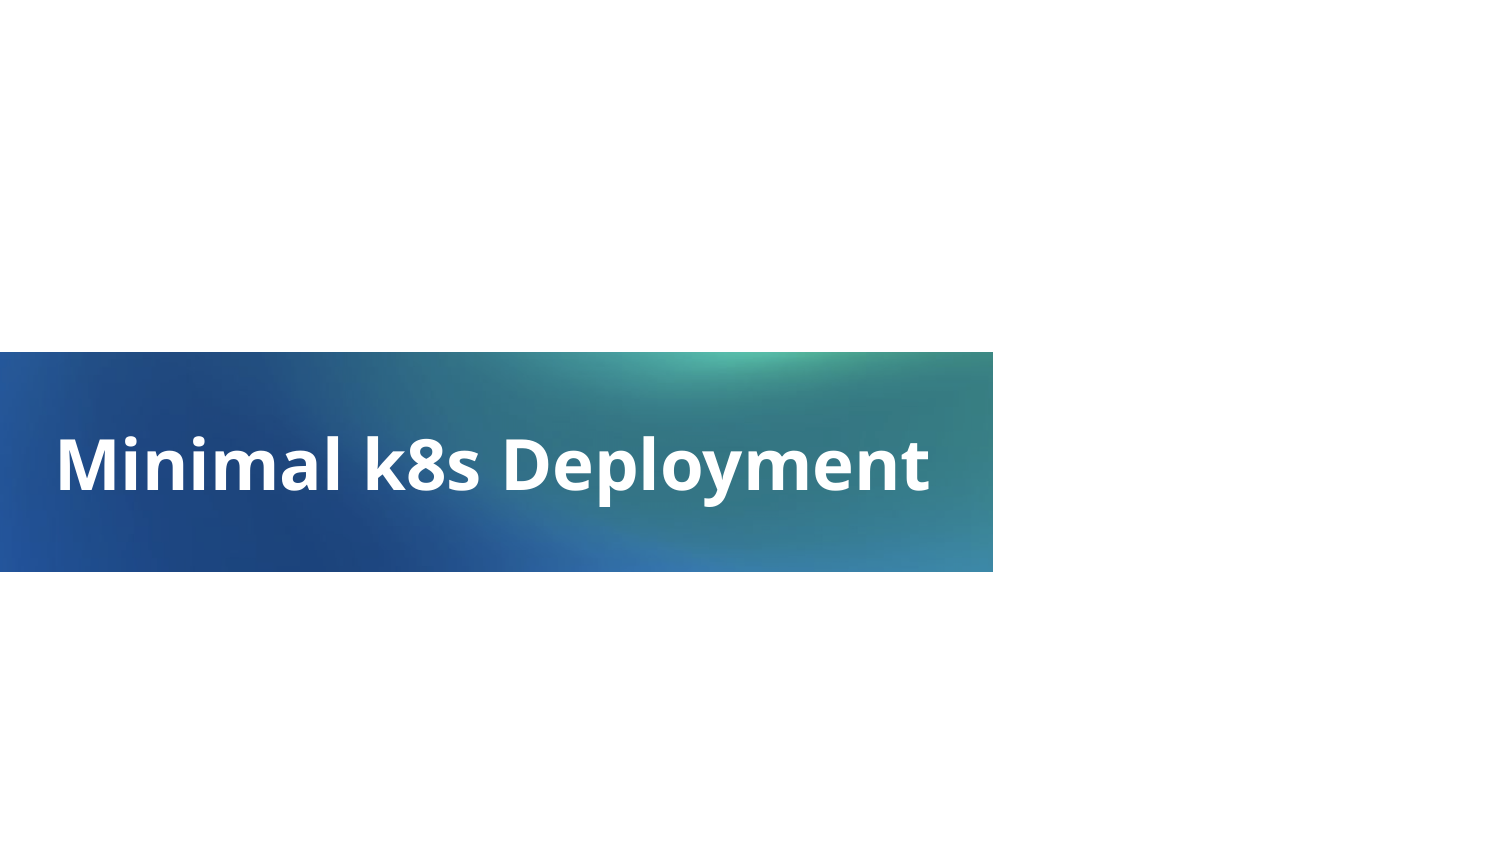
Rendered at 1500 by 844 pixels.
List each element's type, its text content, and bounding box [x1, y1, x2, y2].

picture [987, 352, 993, 572]
title Minimal k8s Deployment [0, 352, 987, 572]
